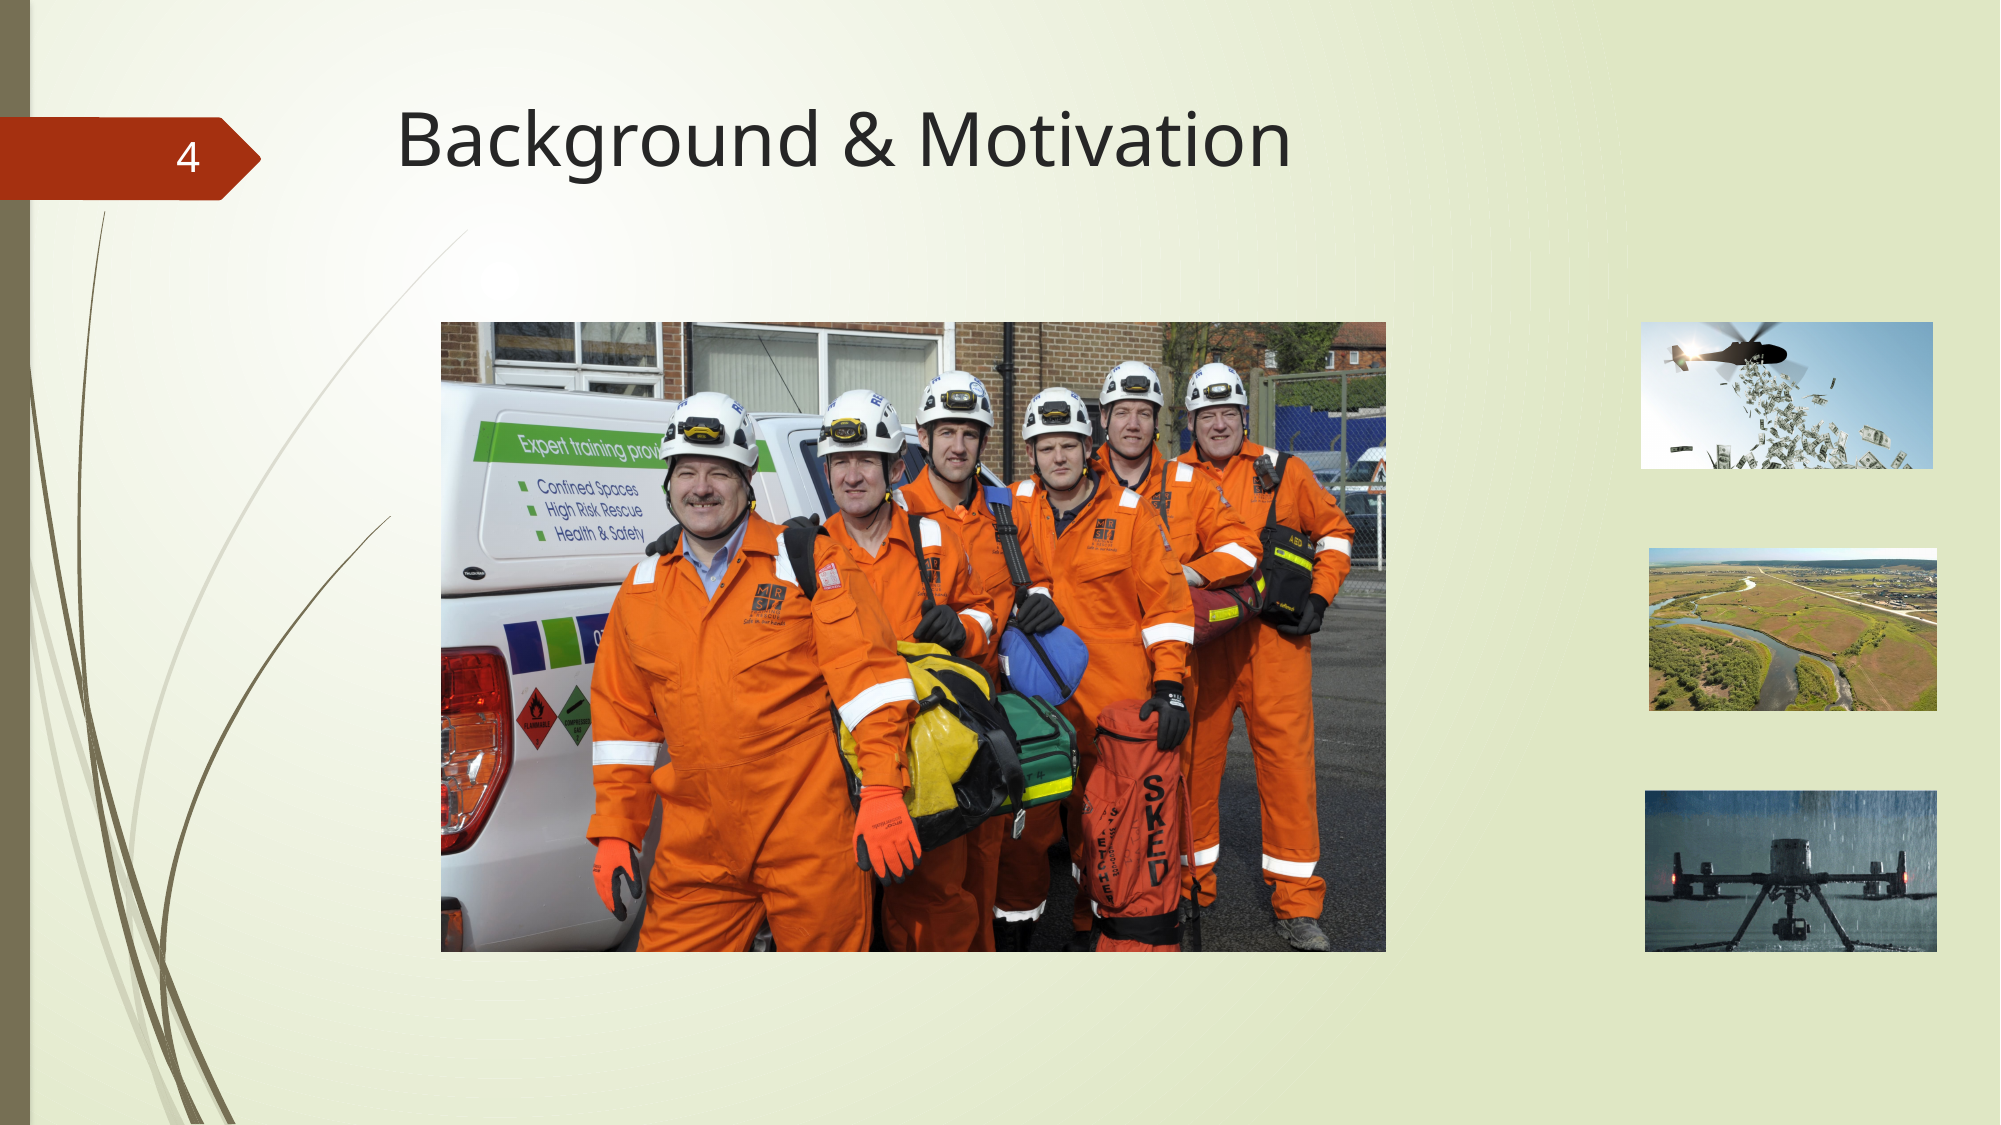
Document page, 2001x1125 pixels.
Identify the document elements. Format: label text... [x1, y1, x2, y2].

picture [1641, 322, 1934, 470]
picture [1649, 548, 1937, 711]
picture [440, 322, 1387, 952]
picture [1645, 789, 1938, 952]
title Background & Motivation [380, 84, 1843, 295]
slide_number 4 [87, 129, 216, 190]
